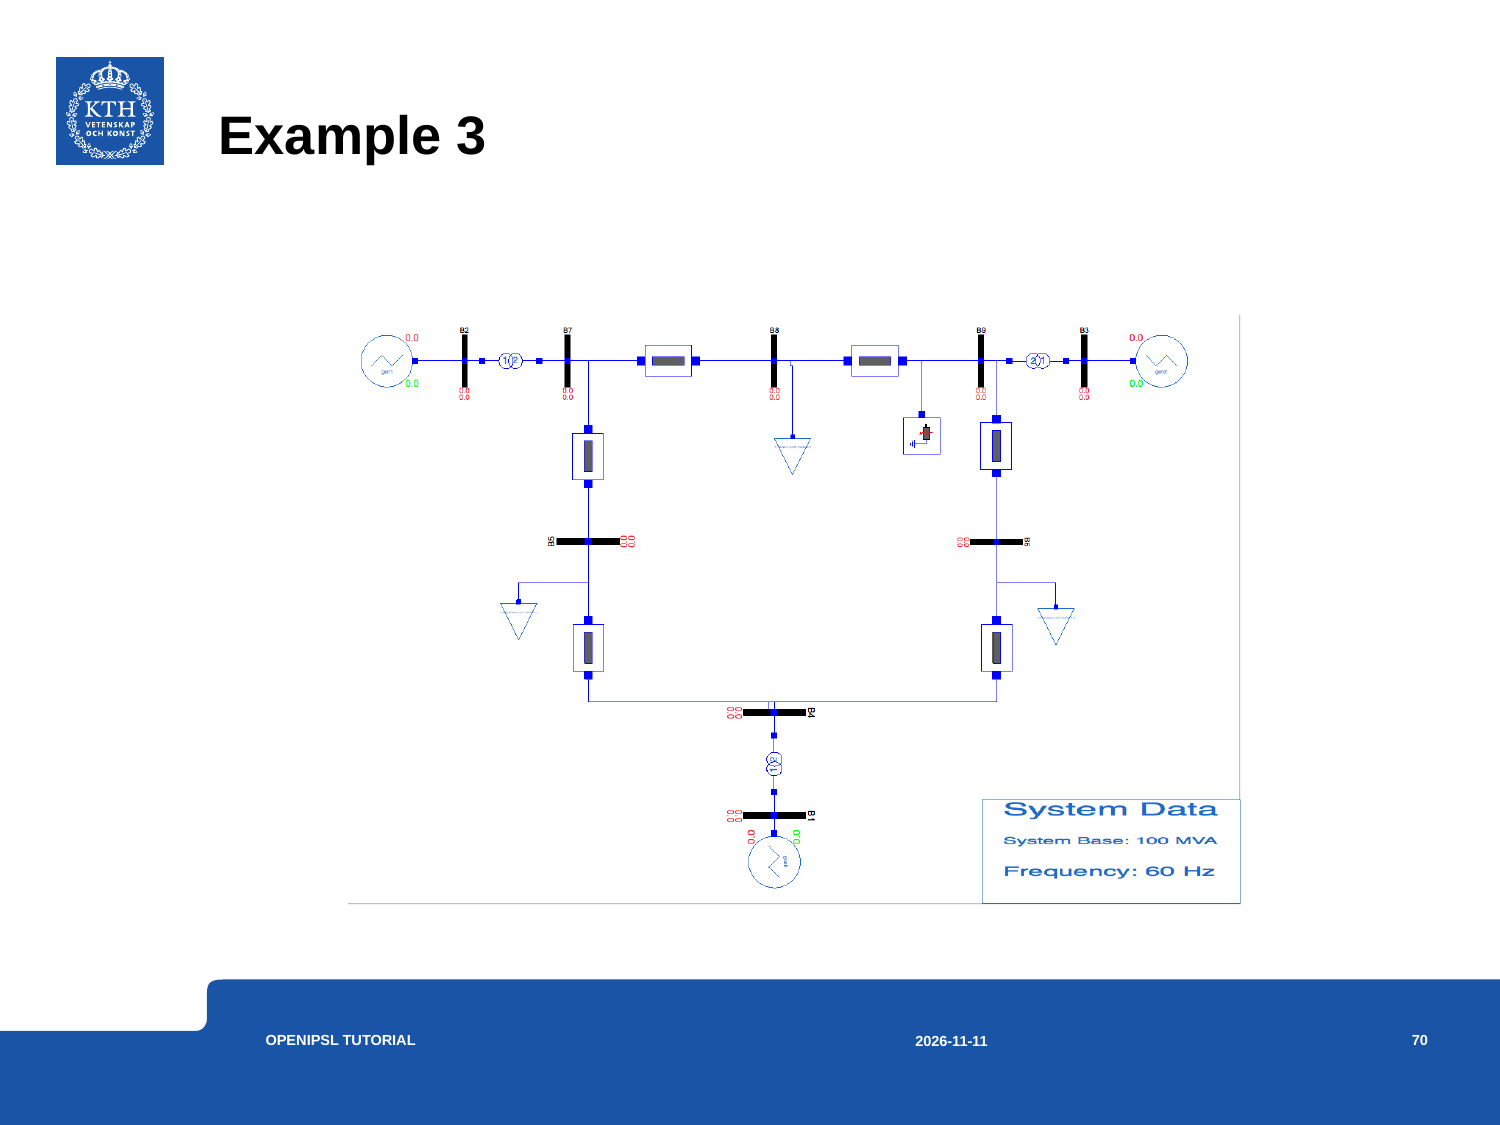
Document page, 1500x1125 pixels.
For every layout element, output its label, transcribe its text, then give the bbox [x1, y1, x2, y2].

title Example 3 [218, 55, 1447, 166]
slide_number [915, 1031, 1266, 1092]
picture [348, 315, 1241, 906]
slide_number 70 [1340, 1030, 1428, 1091]
footer OpenIPSL Tutorial [265, 1030, 741, 1091]
